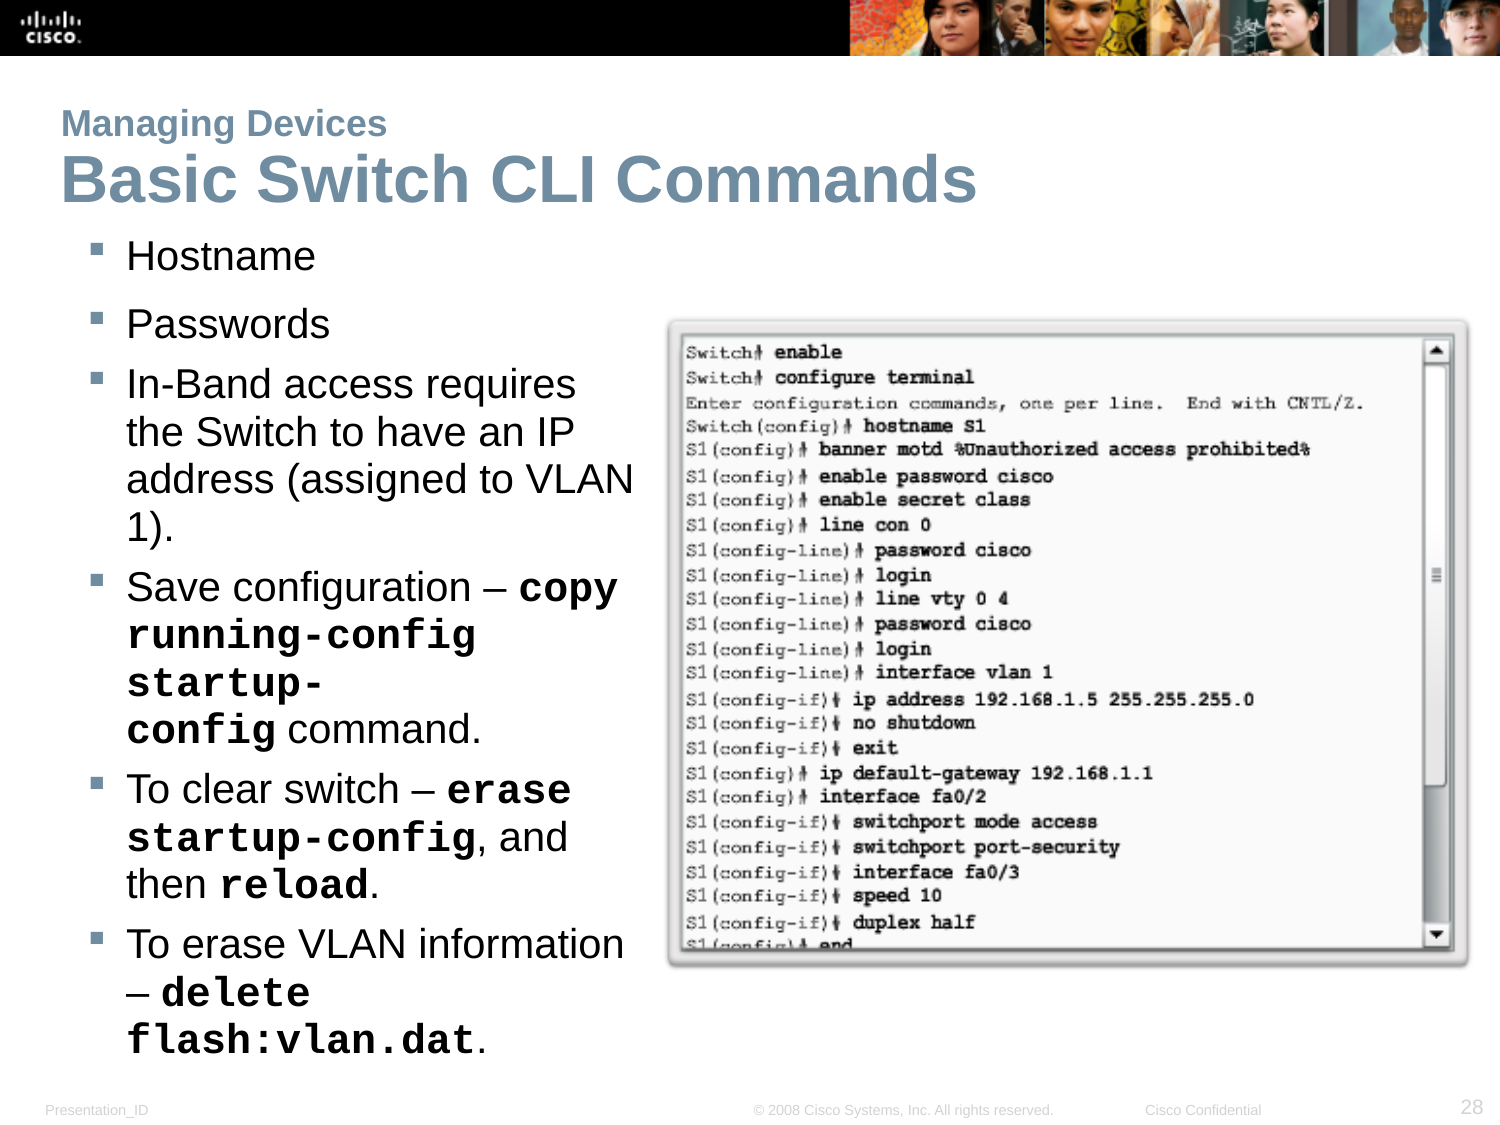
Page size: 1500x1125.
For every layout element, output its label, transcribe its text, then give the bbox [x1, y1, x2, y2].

picture [649, 299, 1478, 1004]
list Hostname Passwords In-Band access requires the Switch to have an IP address (assigned to VLAN 1). Save configuration – copy running-config startup-config command. To clear switch – erase startup-config, and then reload. To erase VLAN information – delete flash:vlan.dat. [73, 225, 650, 1067]
title Managing Devices Basic Switch CLI Commands [47, 85, 1384, 224]
picture [0, 0, 1500, 56]
